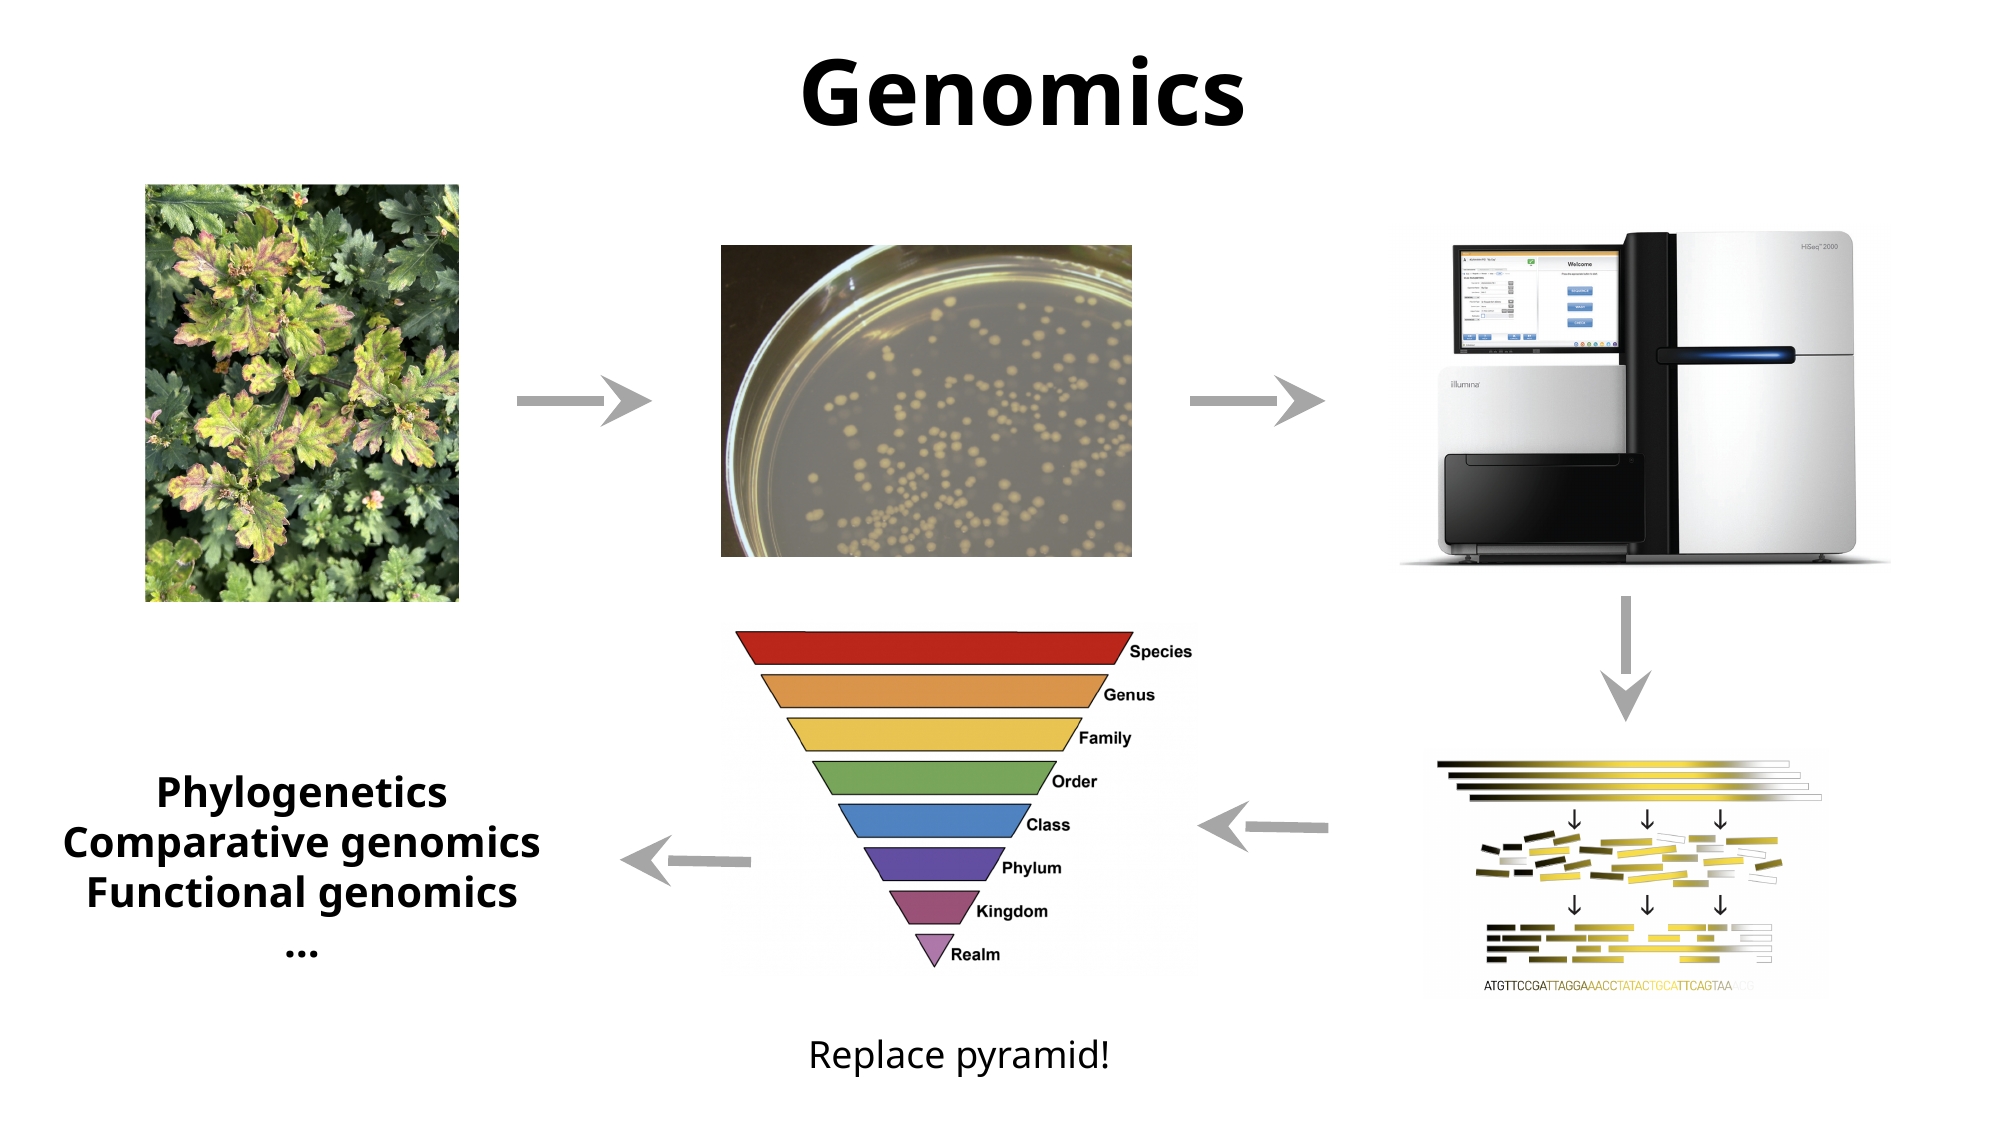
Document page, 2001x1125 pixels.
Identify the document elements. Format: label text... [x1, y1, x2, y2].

title Genomics [622, 7, 1424, 185]
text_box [720, 621, 1329, 977]
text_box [65, 758, 752, 977]
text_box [1422, 595, 1829, 999]
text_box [516, 244, 1133, 557]
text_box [1189, 223, 1892, 574]
picture [92, 185, 511, 601]
text_box Replace pyramid! [793, 1024, 1126, 1084]
